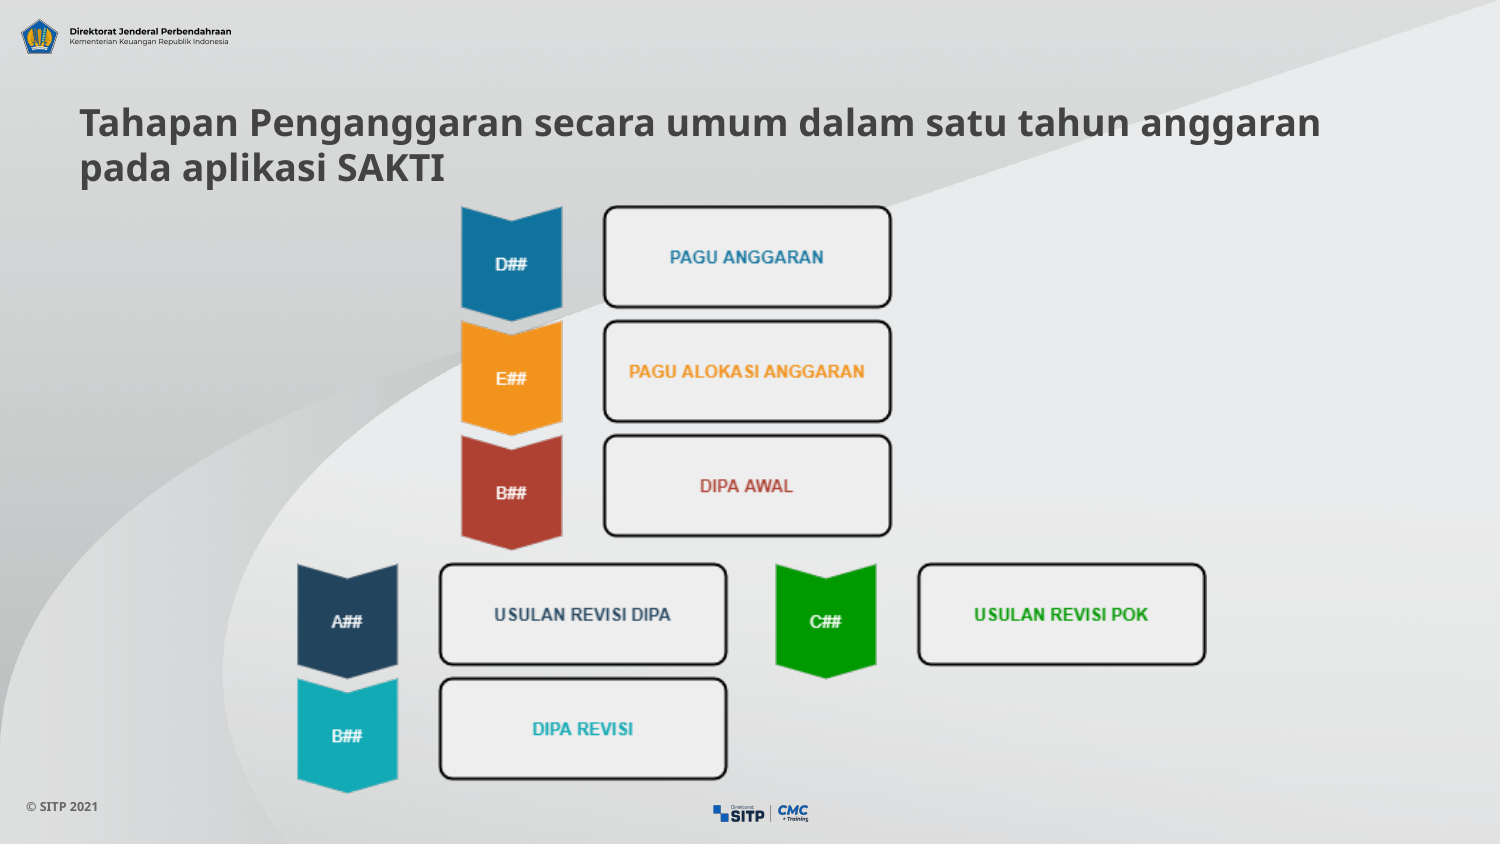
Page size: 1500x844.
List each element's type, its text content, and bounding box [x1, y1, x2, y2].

picture [0, 0, 1500, 844]
text_box Tahapan Penganggaran secara umum dalam satu tahun anggaran pada aplikasi SAKTI [64, 84, 1441, 205]
